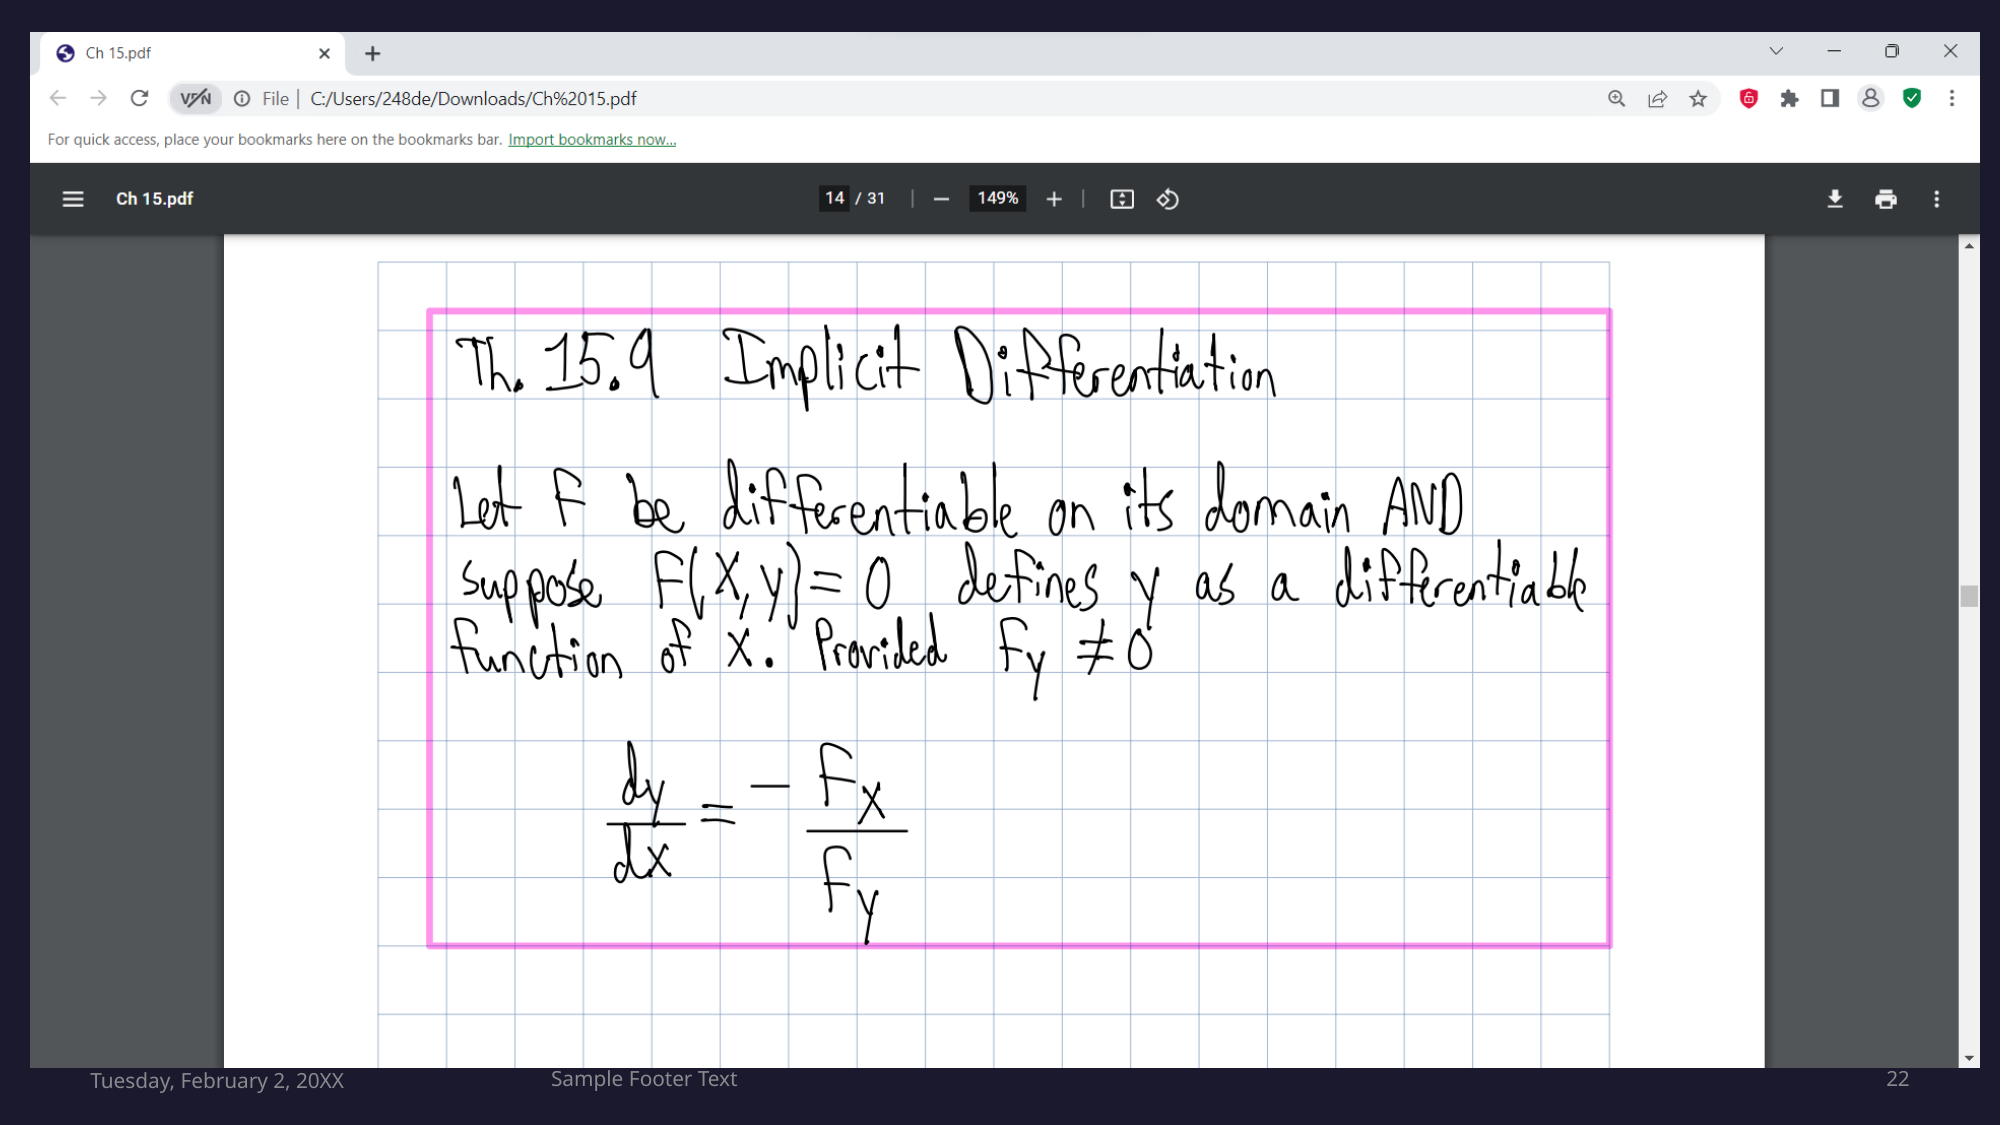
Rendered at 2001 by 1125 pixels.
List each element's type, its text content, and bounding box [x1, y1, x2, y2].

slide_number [90, 1068, 522, 1093]
picture [30, 32, 1980, 1068]
footer Sample Footer Text [551, 1068, 1598, 1093]
slide_number 22 [1632, 1068, 1910, 1093]
